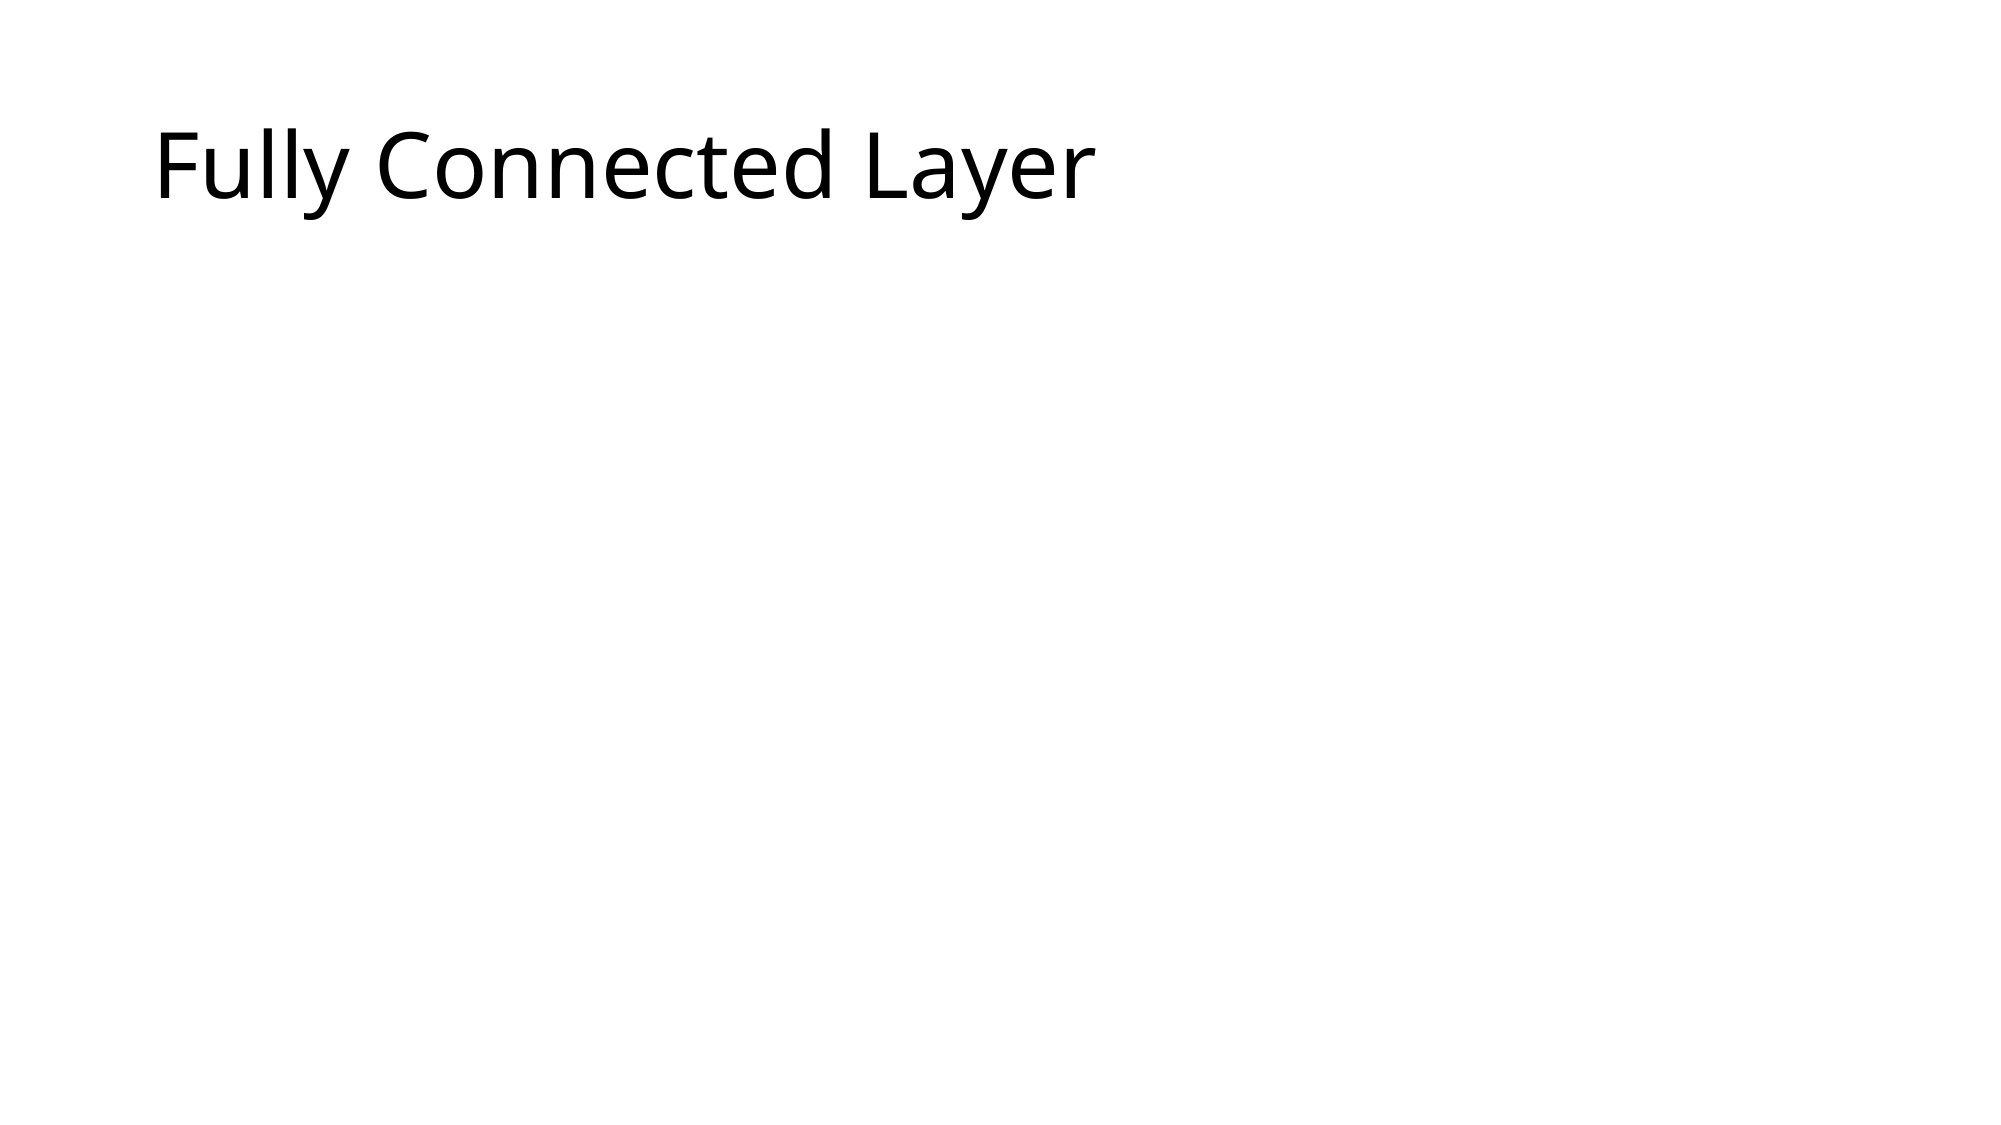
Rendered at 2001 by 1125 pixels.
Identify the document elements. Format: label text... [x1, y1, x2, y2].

title Fully Connected Layer [137, 59, 1863, 278]
